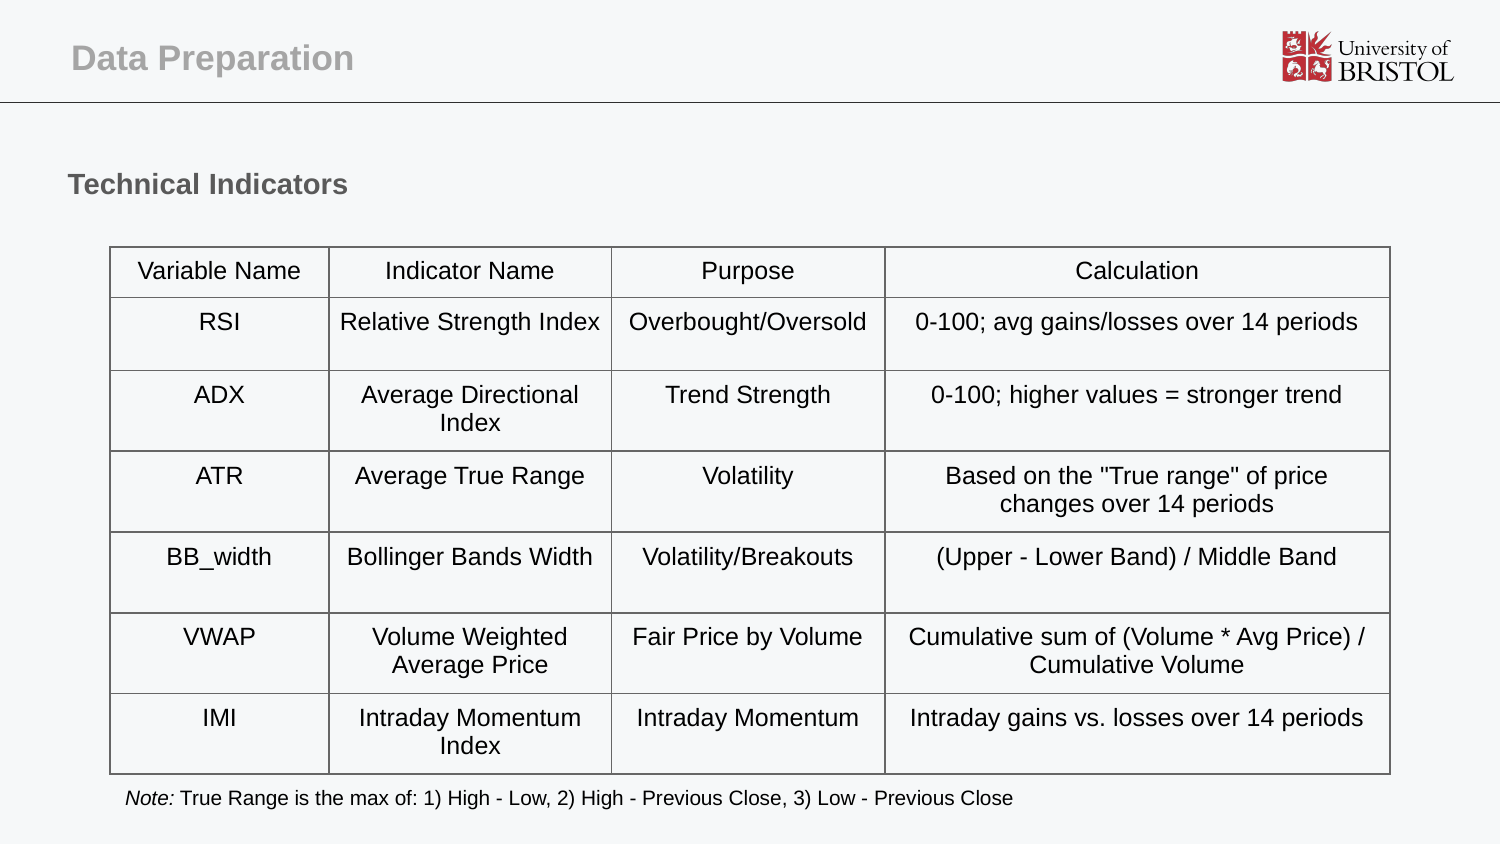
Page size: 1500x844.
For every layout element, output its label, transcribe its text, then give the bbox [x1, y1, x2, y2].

table_header Purpose [612, 248, 884, 297]
table_header Calculation [886, 248, 1389, 297]
table_cell ADX [111, 371, 328, 450]
table_cell Intraday Momentum Index [330, 694, 611, 756]
table_cell BB_width [111, 533, 328, 612]
table_cell ATR [111, 452, 328, 531]
table_cell Trend Strength [612, 371, 884, 450]
table_cell Volatility [612, 452, 884, 531]
table_cell Based on the "True range" of price changes over 14 periods [886, 452, 1389, 531]
table_cell Cumulative sum of (Volume * Avg Price) / Cumulative Volume [886, 614, 1389, 693]
table_cell Intraday gains vs. losses over 14 periods [886, 694, 1389, 773]
table_cell Volatility/Breakouts [612, 533, 884, 612]
table_cell IMI [111, 694, 328, 756]
table_cell Intraday Momentum [612, 694, 884, 756]
text_box Technical Indicators [52, 150, 545, 216]
table_cell Volume Weighted Average Price [330, 614, 611, 693]
table_cell Bollinger Bands Width [330, 533, 611, 612]
table_cell Average True Range [330, 452, 611, 531]
table_cell 0-100; avg gains/losses over 14 periods [886, 298, 1389, 370]
table_cell Overbought/Oversold [612, 298, 884, 370]
text_box Note: True Range is the max of: 1) High - Low, 2) High - Previous Close, 3) Low - Previous Close [110, 756, 1276, 825]
table_cell RSI [111, 298, 328, 370]
table_header Indicator Name [330, 248, 611, 297]
text_box Data Preparation [71, 34, 602, 78]
table_cell VWAP [111, 614, 328, 693]
table_cell Relative Strength Index [330, 298, 611, 370]
picture [1282, 29, 1456, 83]
table_cell 0-100; higher values = stronger trend [886, 371, 1389, 450]
table_header Variable Name [111, 248, 328, 297]
table_cell Fair Price by Volume [612, 614, 884, 693]
table_cell Average Directional Index [330, 371, 611, 450]
table_cell (Upper - Lower Band) / Middle Band [886, 533, 1389, 612]
